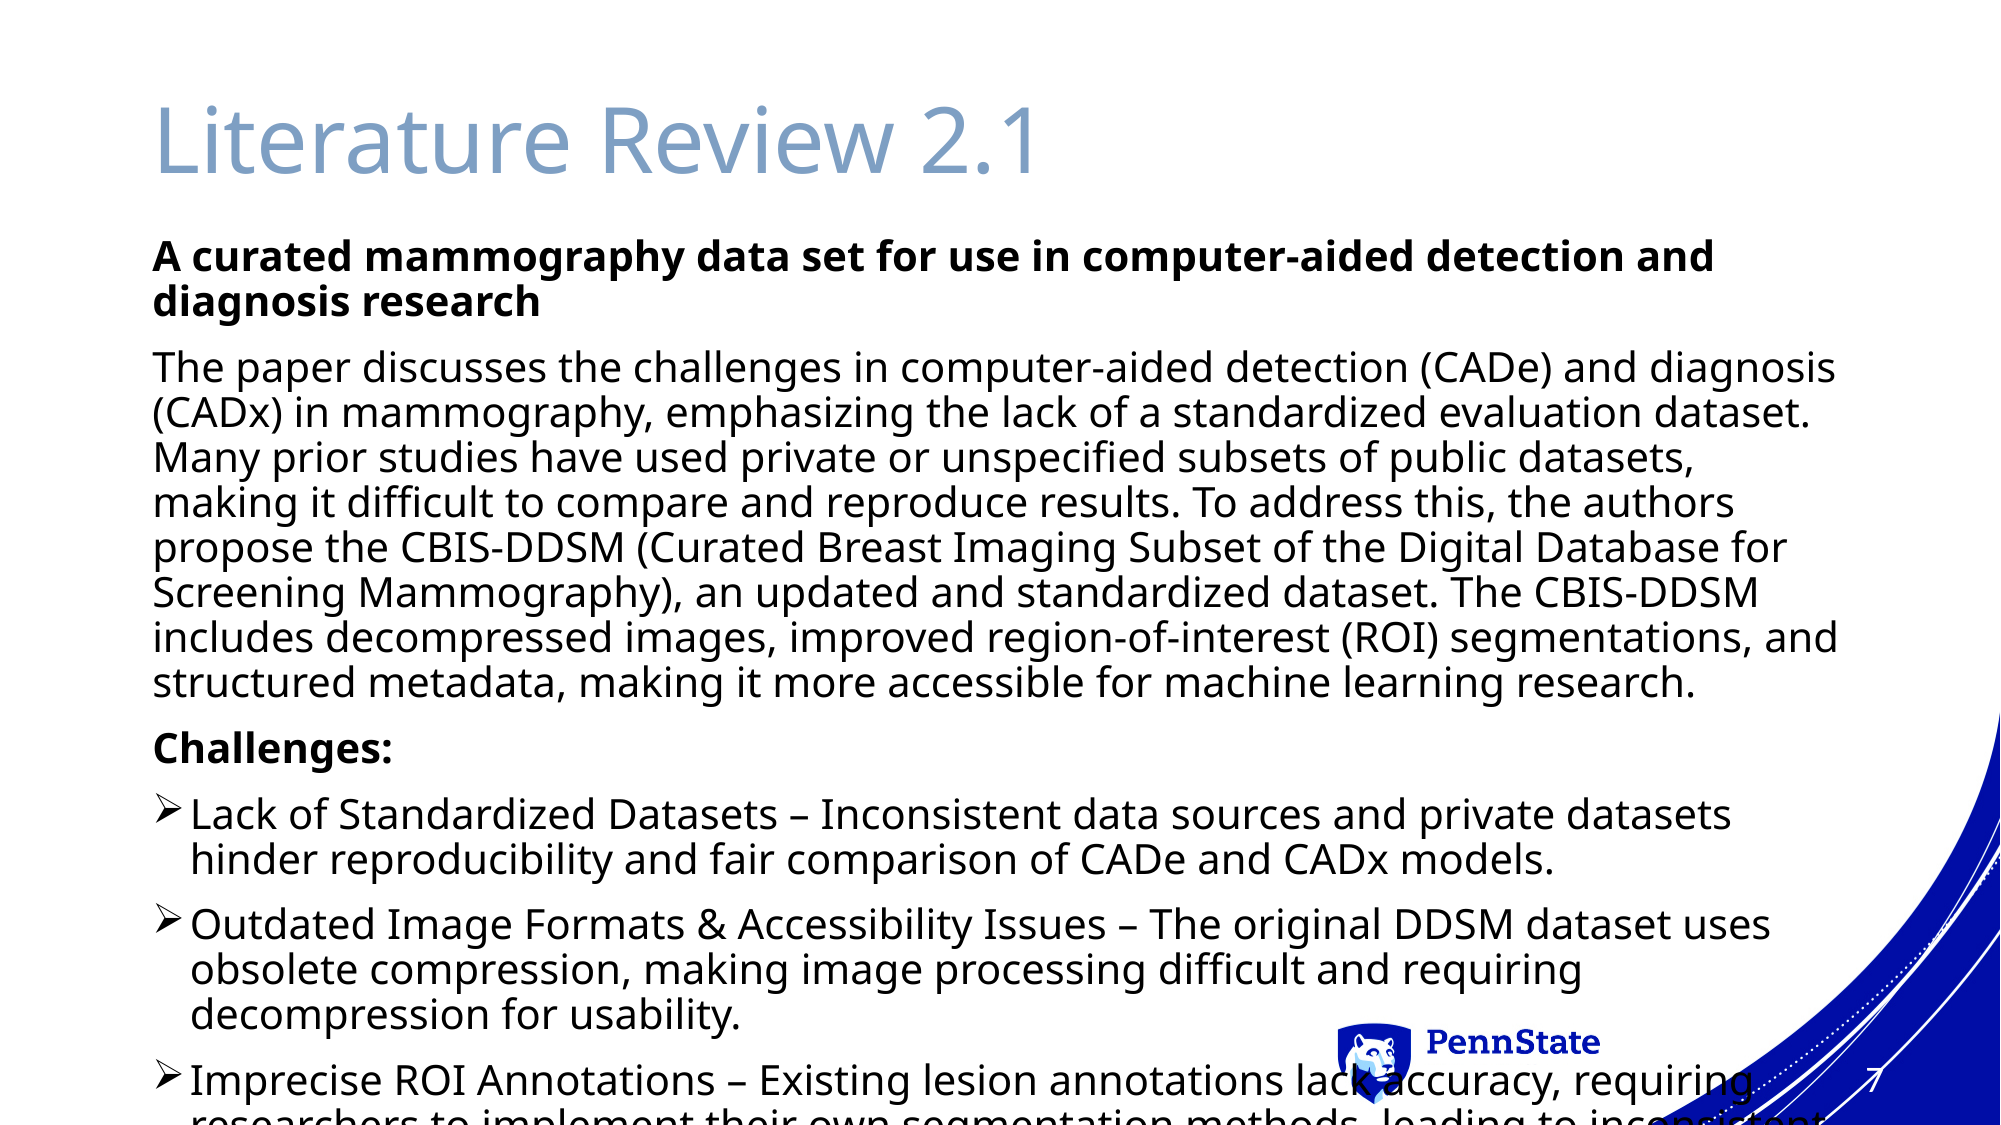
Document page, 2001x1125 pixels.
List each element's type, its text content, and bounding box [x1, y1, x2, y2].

title Literature Review 2.1 [137, 59, 1863, 228]
picture [0, 0, 2000, 1125]
list A curated mammography data set for use in computer-aided detection and diagnosis research The paper discusses the challenges in computer-aided detection (CADe) and diagnosis (CADx) in mammography, emphasizing the lack of a standardized evaluation dataset. Many prior studies have used private or unspecified subsets of public datasets, making it difficult to compare and reproduce results. To address this, the authors propose the CBIS-DDSM (Curated Breast Imaging Subset of the Digital Database for Screening Mammography), an updated and standardized dataset. The CBIS-DDSM includes decompressed images, improved region-of-interest (ROI) segmentations, and structured metadata, making it more accessible for machine learning research. Challenges: Lack of Standardized Datasets – Inconsistent data sources and private datasets hinder reproducibility and fair comparison of CADe and CADx models. Outdated Image Formats & Accessibility Issues – The original DDSM dataset uses obsolete compression, making image processing difficult and requiring decompression for usability. Imprecise ROI Annotations – Existing lesion annotations lack accuracy, requiring researchers to implement their own segmentation methods, leading to inconsistent results. [137, 228, 1863, 1014]
